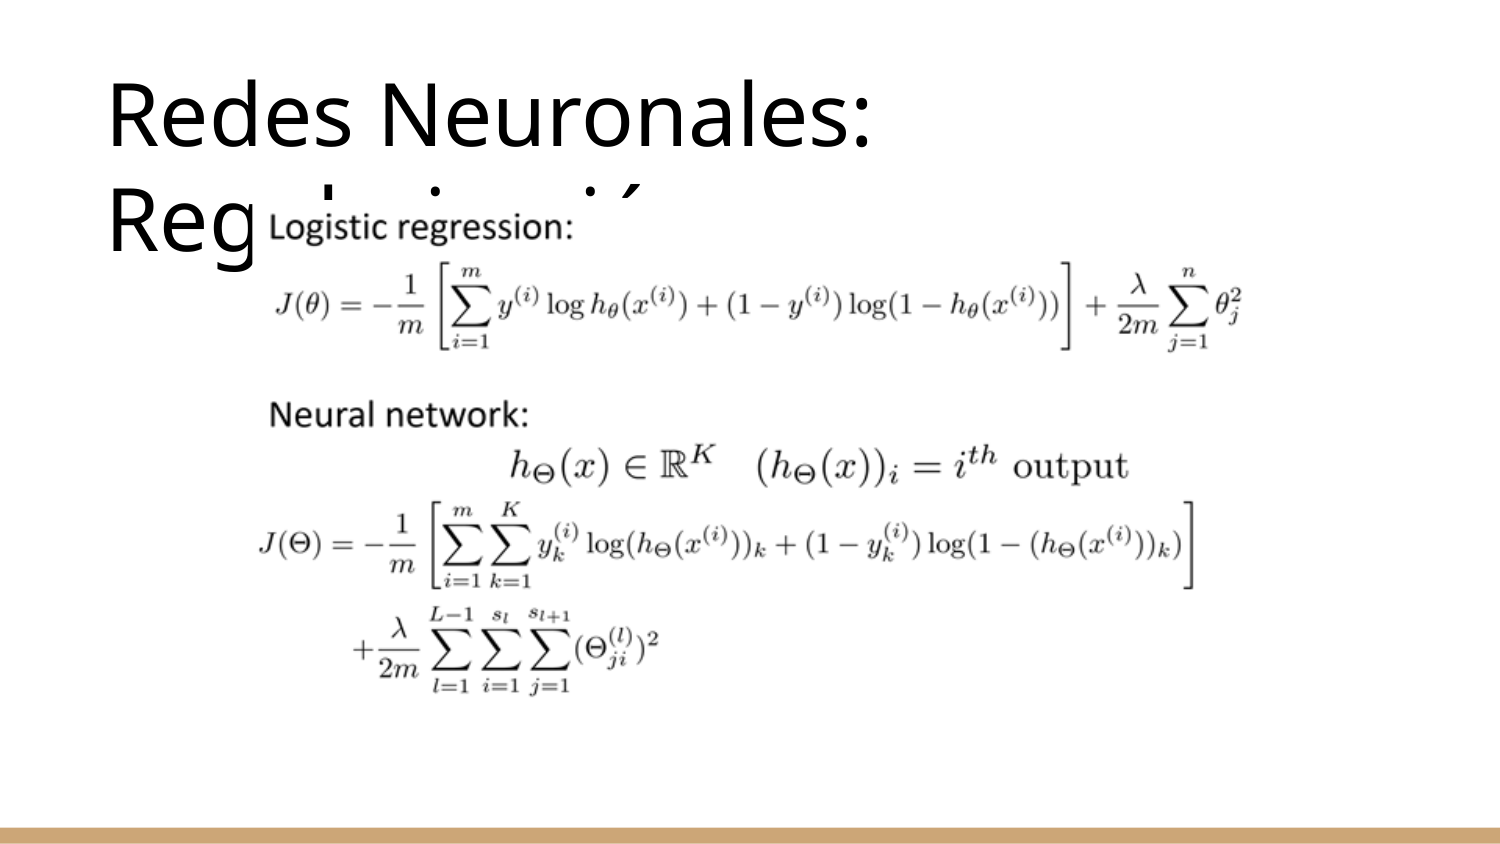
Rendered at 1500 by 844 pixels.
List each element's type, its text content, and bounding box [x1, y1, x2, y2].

picture [252, 200, 1248, 715]
text_box Redes Neuronales: Regularización [90, 43, 1297, 201]
